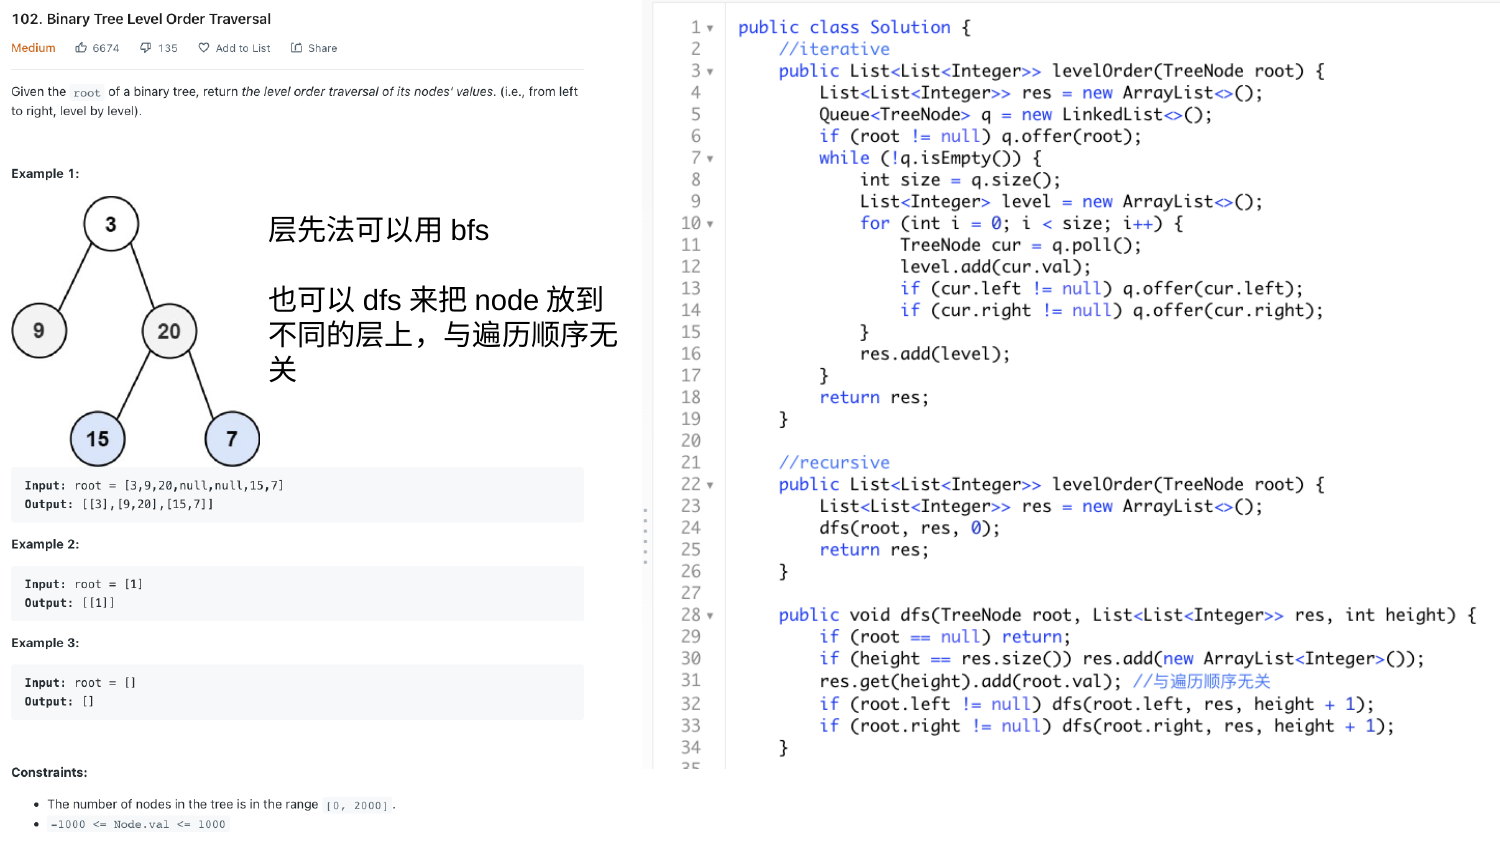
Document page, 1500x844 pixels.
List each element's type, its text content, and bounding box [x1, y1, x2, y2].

picture [0, 0, 594, 844]
text_box 层先法可以用bfs 也可以dfs来把node放到不同的层上，与遍历顺序无关 [598, 196, 637, 402]
picture [642, 0, 1500, 770]
